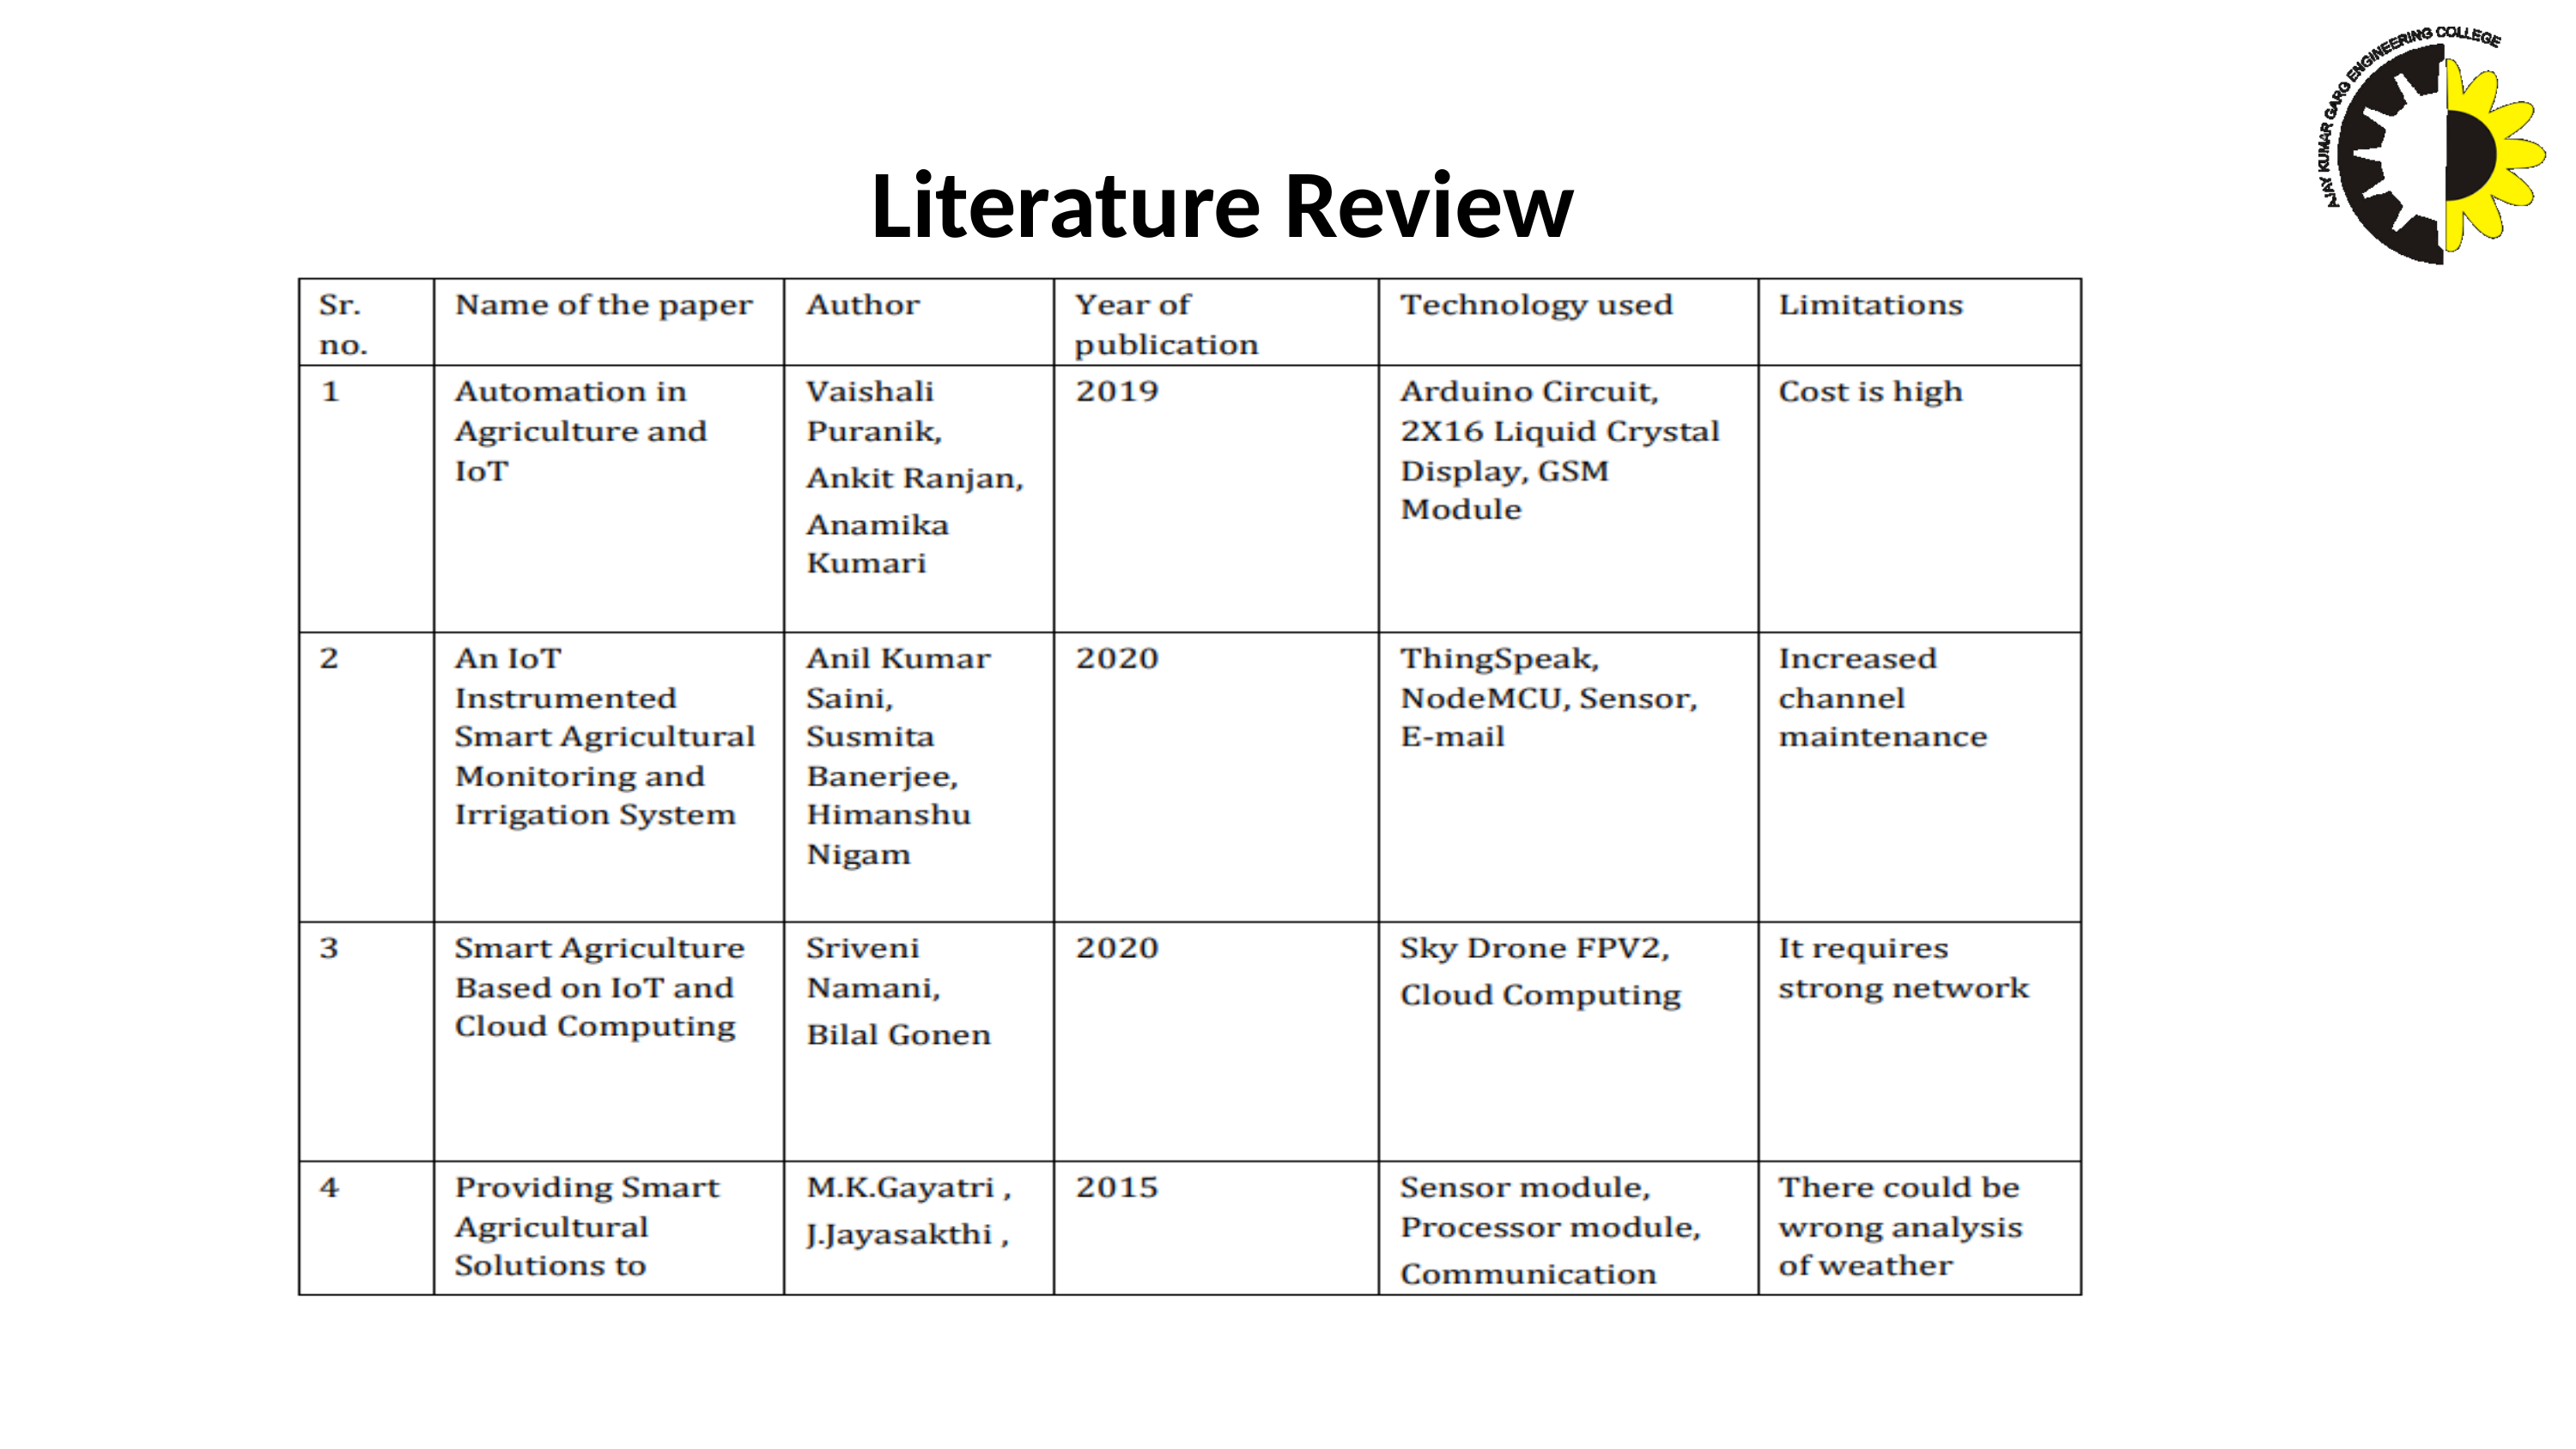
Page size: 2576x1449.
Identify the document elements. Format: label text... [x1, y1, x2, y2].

text_box Literature Review [858, 134, 2008, 263]
picture [278, 266, 2105, 1300]
picture [2318, 26, 2558, 267]
